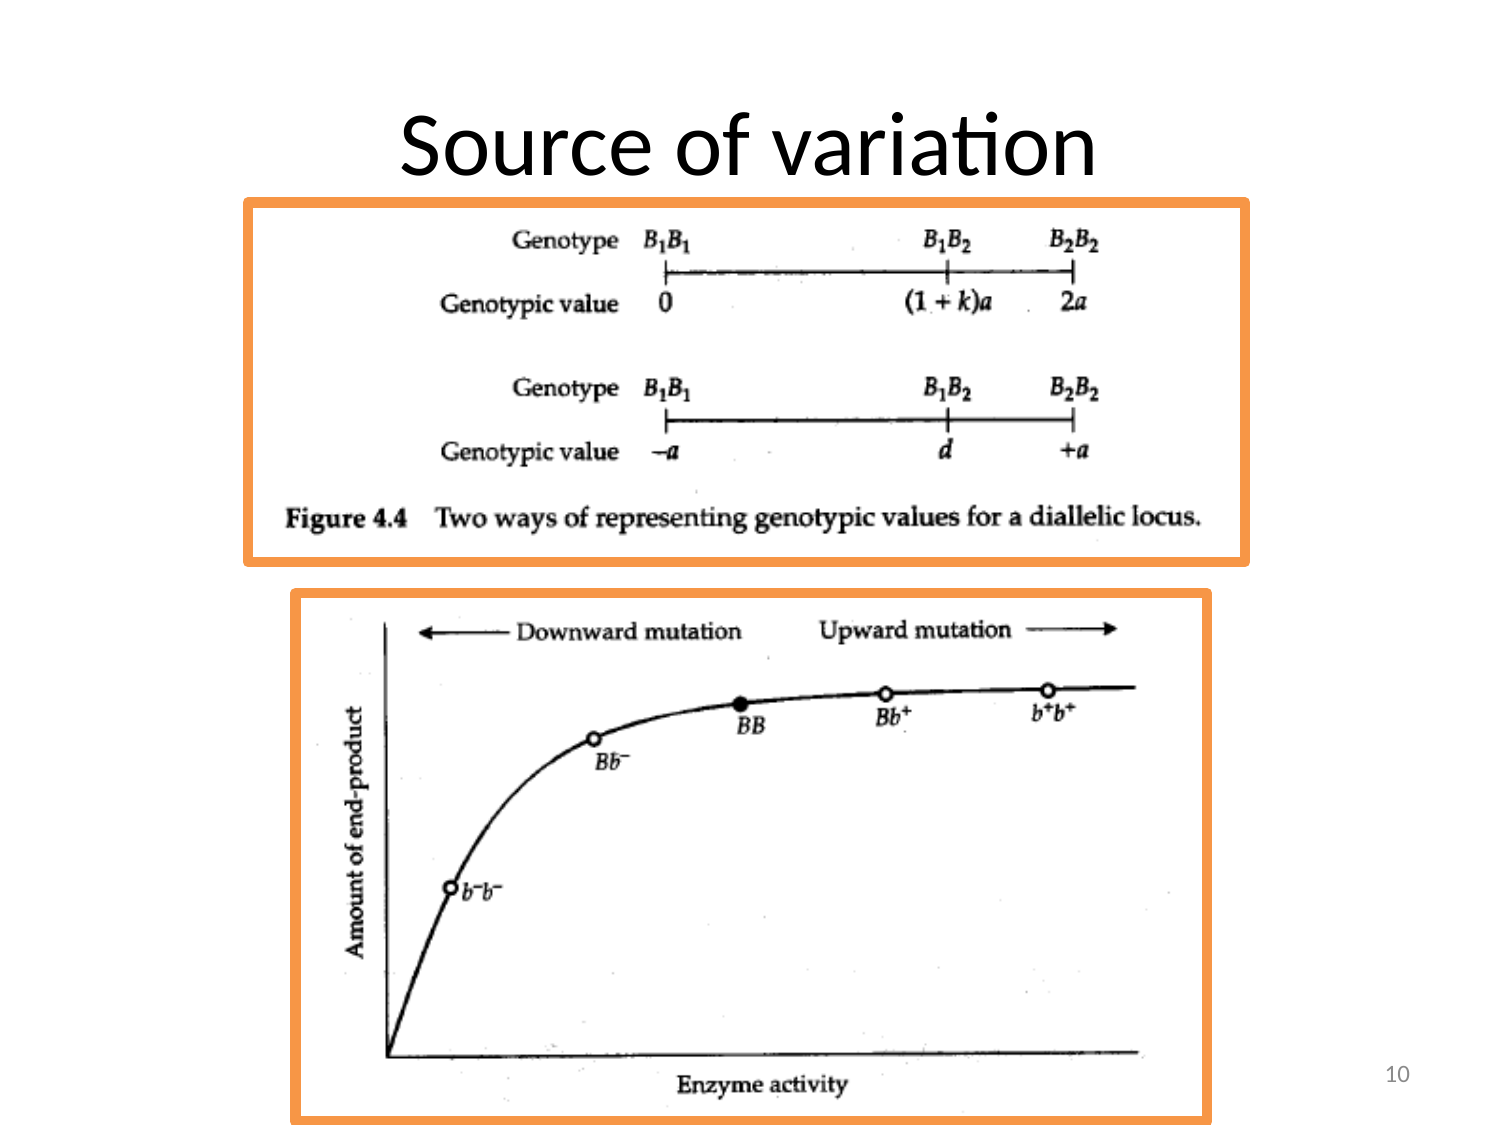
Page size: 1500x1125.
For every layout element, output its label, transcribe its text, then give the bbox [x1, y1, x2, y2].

picture [300, 598, 1203, 1117]
slide_number 10 [1207, 1042, 1425, 1103]
title Source of variation [75, 45, 1425, 233]
picture [252, 207, 1241, 558]
